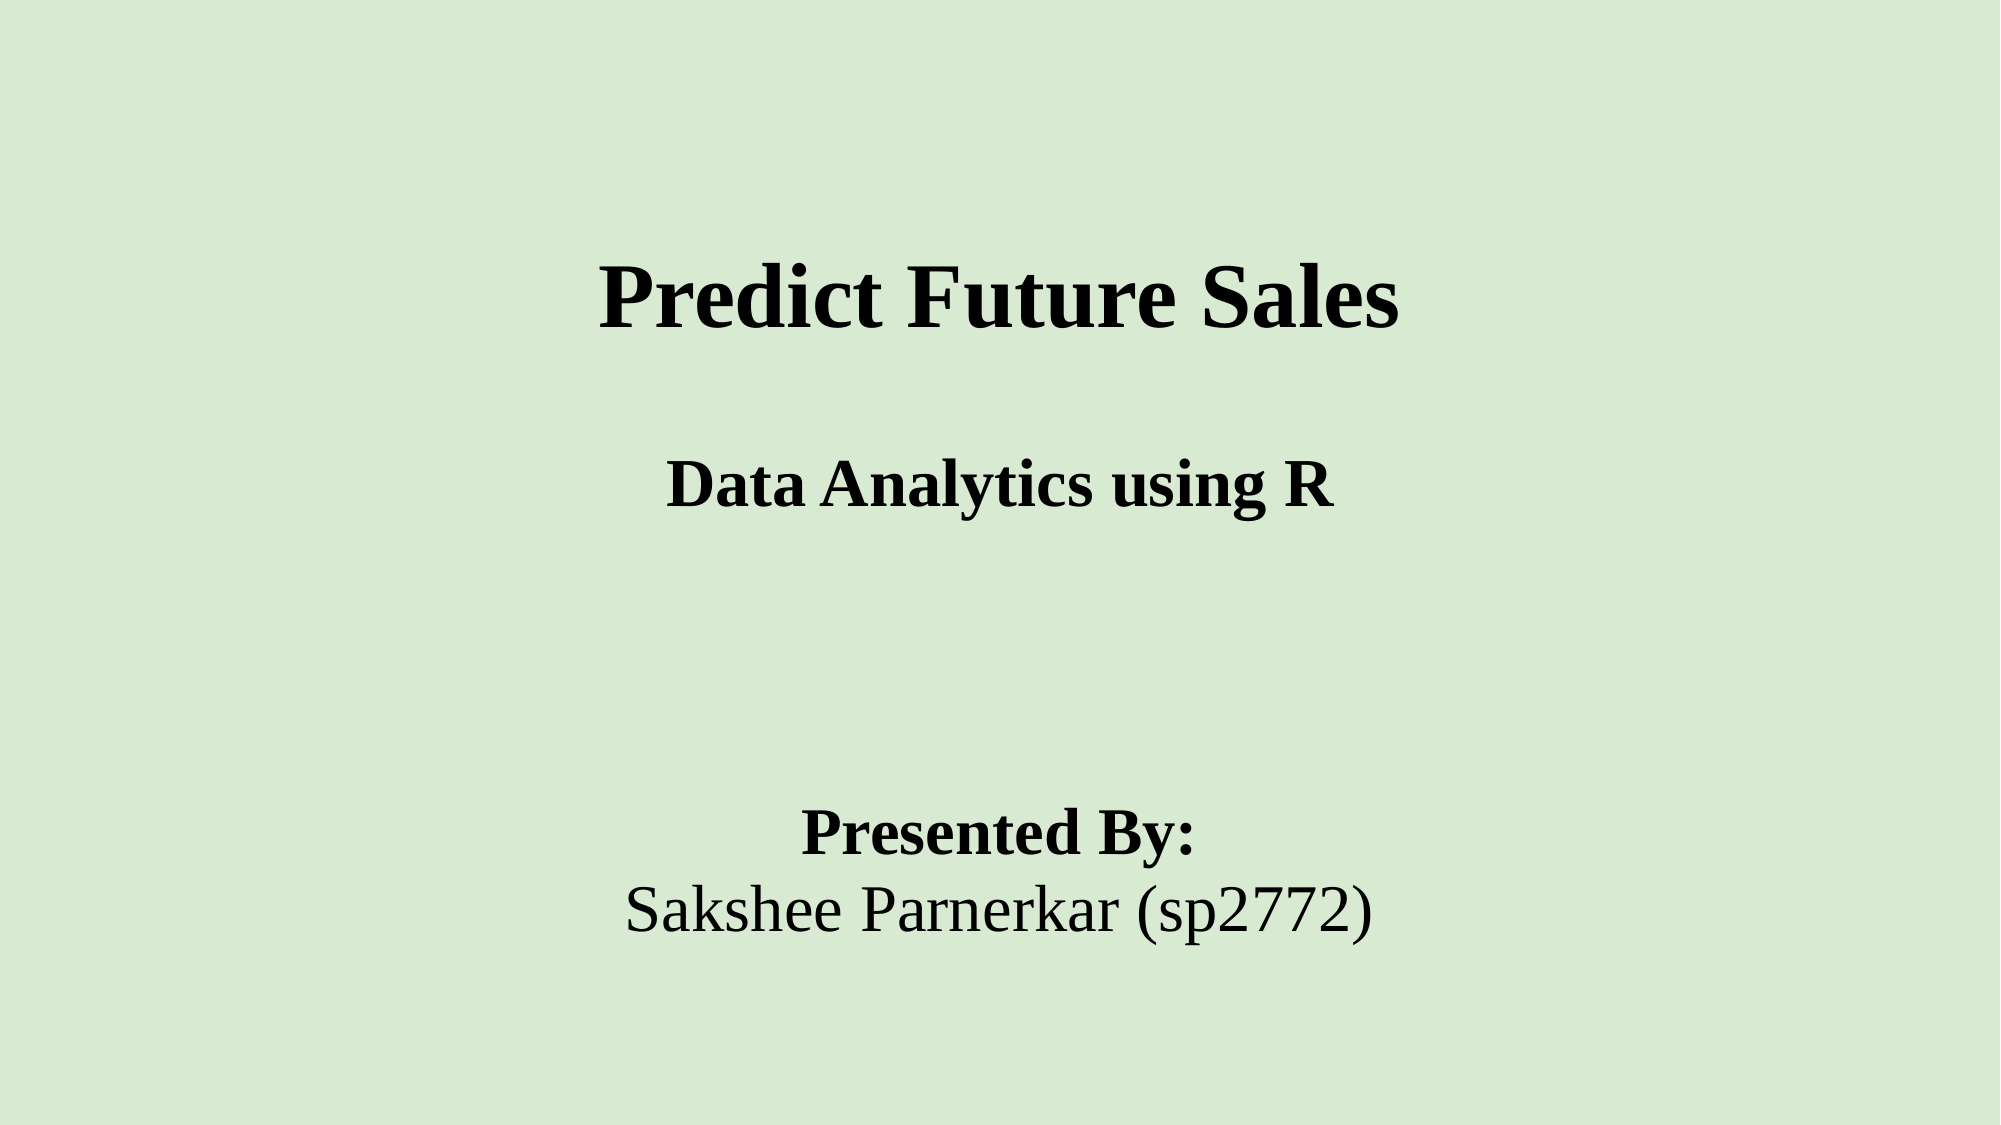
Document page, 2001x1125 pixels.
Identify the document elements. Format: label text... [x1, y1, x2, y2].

subtitle Presented By: Sakshee Parnerkar (sp2772) [244, 802, 1756, 1029]
title Predict Future Sales Data Analytics using R [244, 239, 1756, 530]
